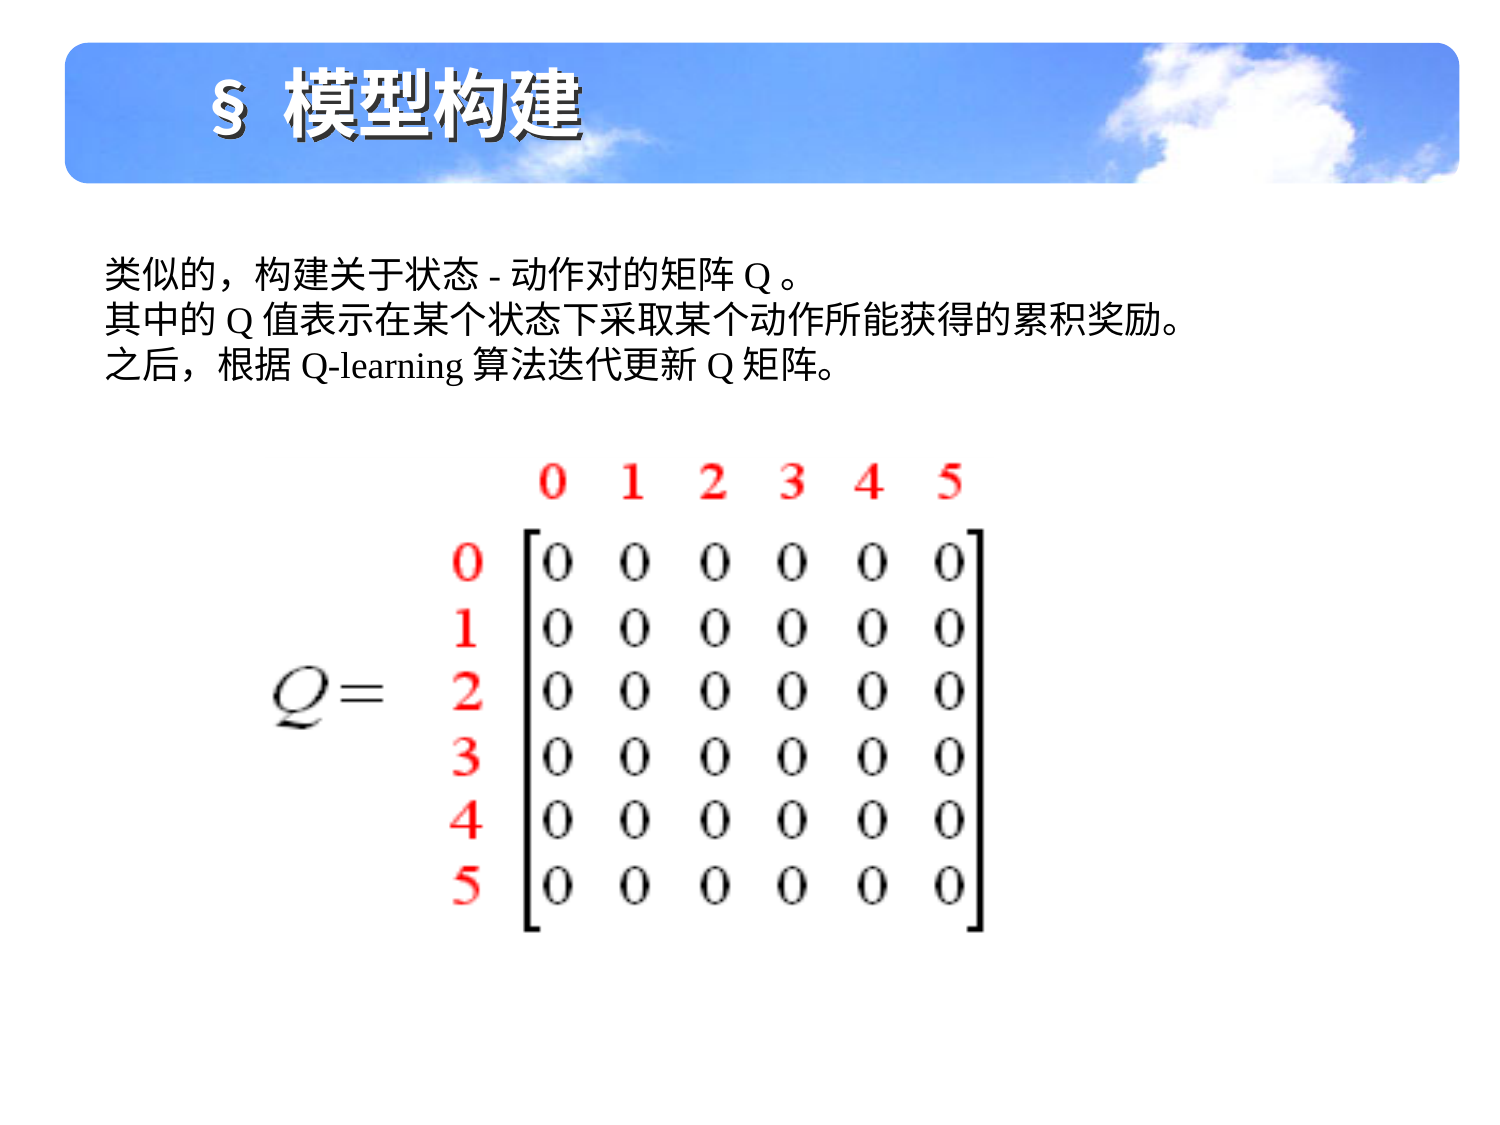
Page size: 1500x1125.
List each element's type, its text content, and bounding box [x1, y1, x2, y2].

picture [265, 455, 994, 941]
text_box § 模型构建 [194, 42, 1408, 160]
text_box 类似的，构建关于状态-动作对的矩阵Q。 其中的Q值表示在某个状态下采取某个动作所能获得的累积奖励。 之后，根据Q-learning算法迭代更新Q矩阵。 [89, 243, 1437, 439]
picture [64, 42, 1460, 184]
